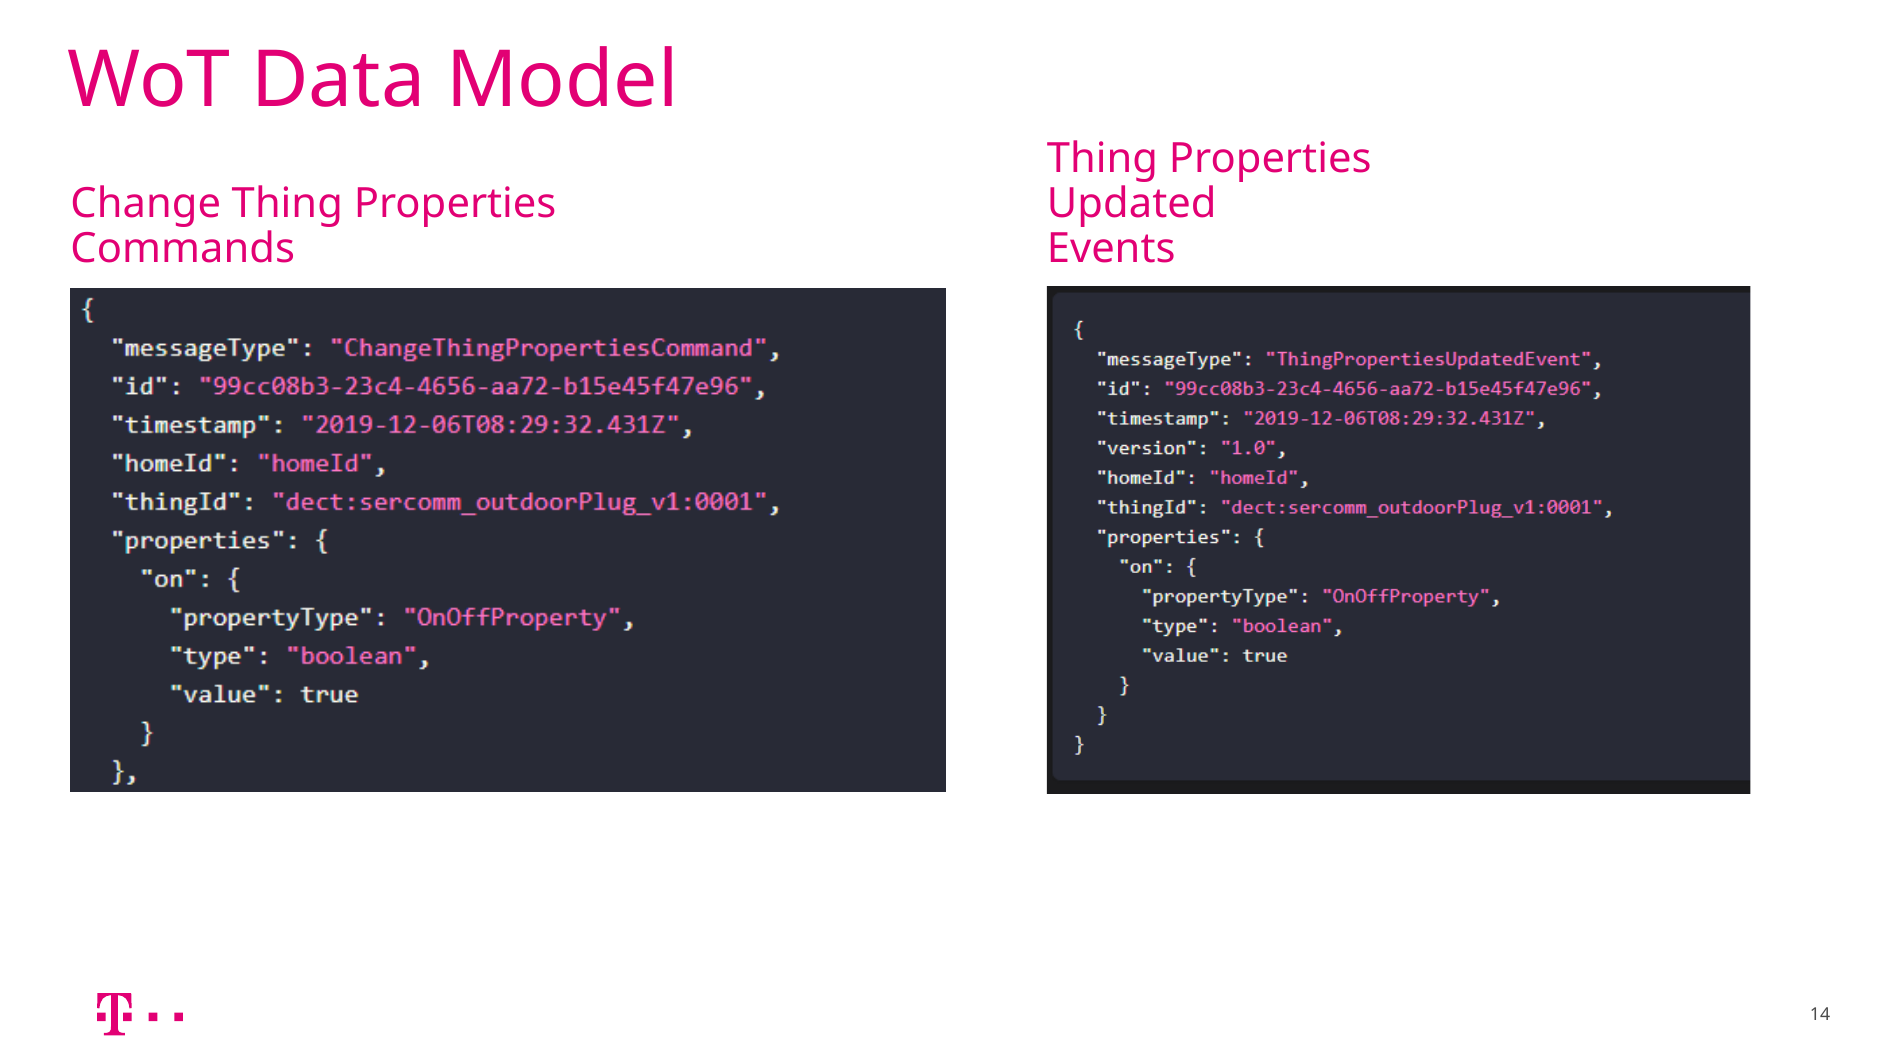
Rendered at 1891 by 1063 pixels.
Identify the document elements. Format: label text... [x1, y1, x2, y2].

text_box Thing Properties Updated Events [1046, 189, 1548, 272]
text_box Change Thing Properties Commands [70, 189, 629, 272]
picture [1046, 286, 1751, 795]
picture [70, 288, 946, 792]
title WoT Data Model [67, 41, 1824, 124]
slide_number 14 [1810, 989, 1850, 1040]
